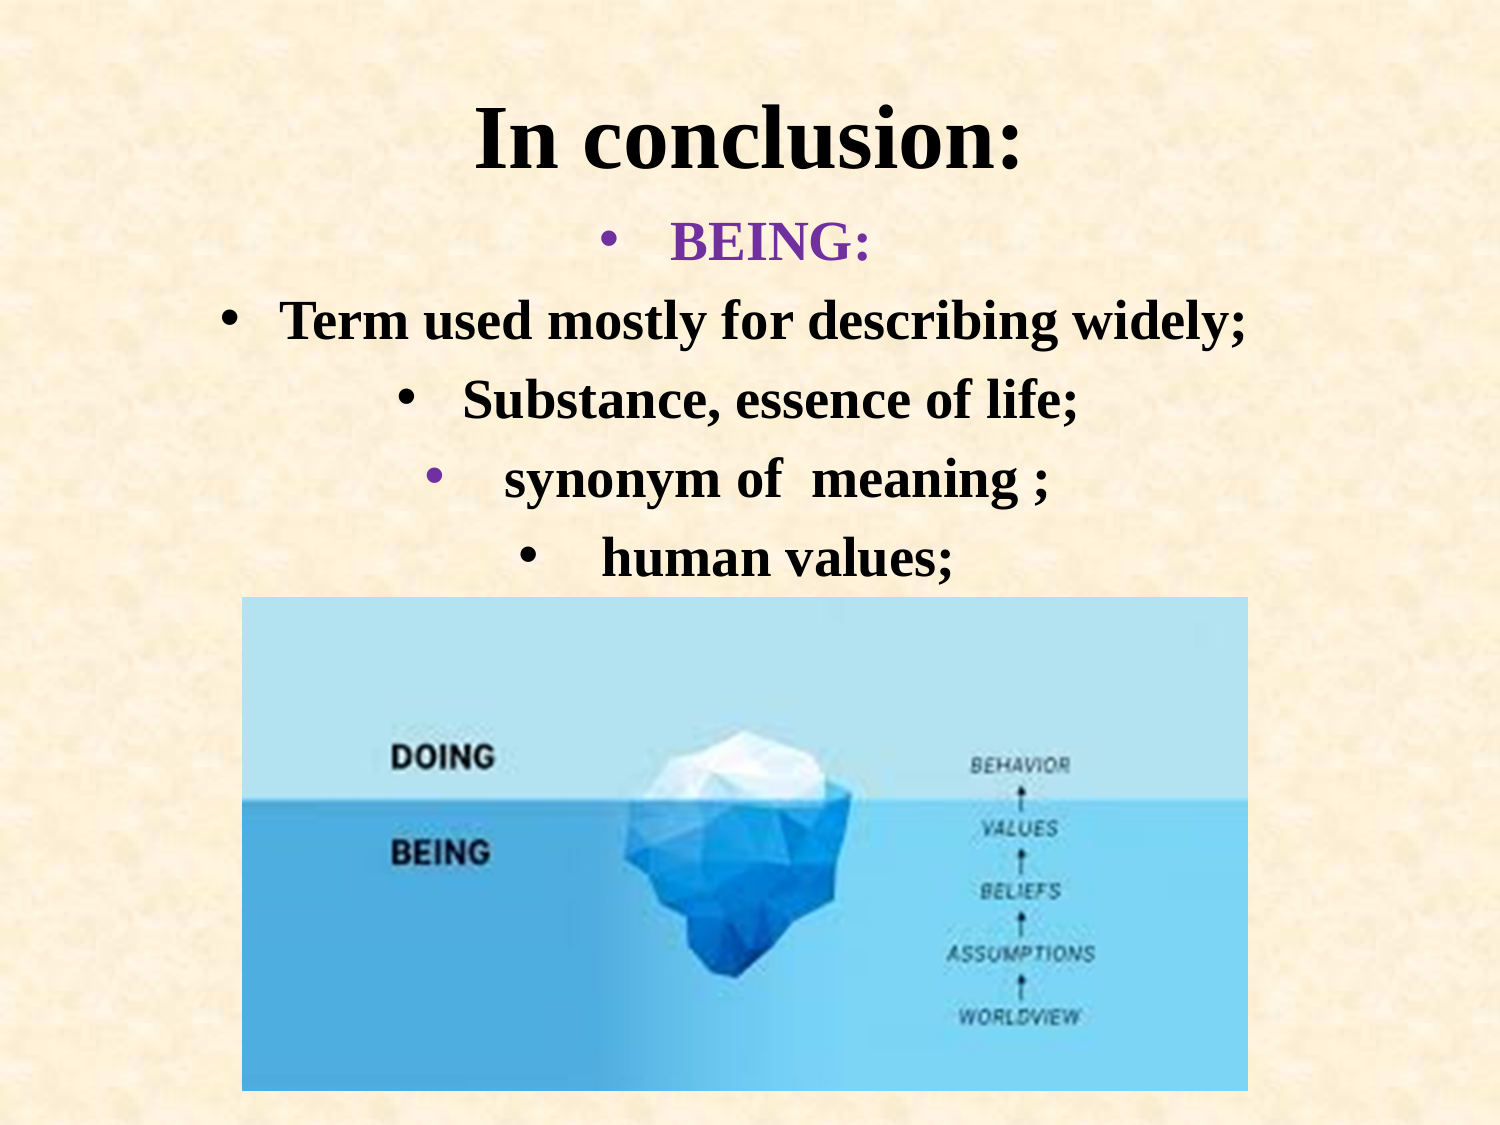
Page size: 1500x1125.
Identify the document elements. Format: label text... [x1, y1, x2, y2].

picture [0, 0, 1500, 1125]
title In conclusion: [75, 54, 1425, 209]
list BEING: Term used mostly for describing widely; Substance, essence of life; synonym of meaning ; human values; [88, 196, 1400, 598]
